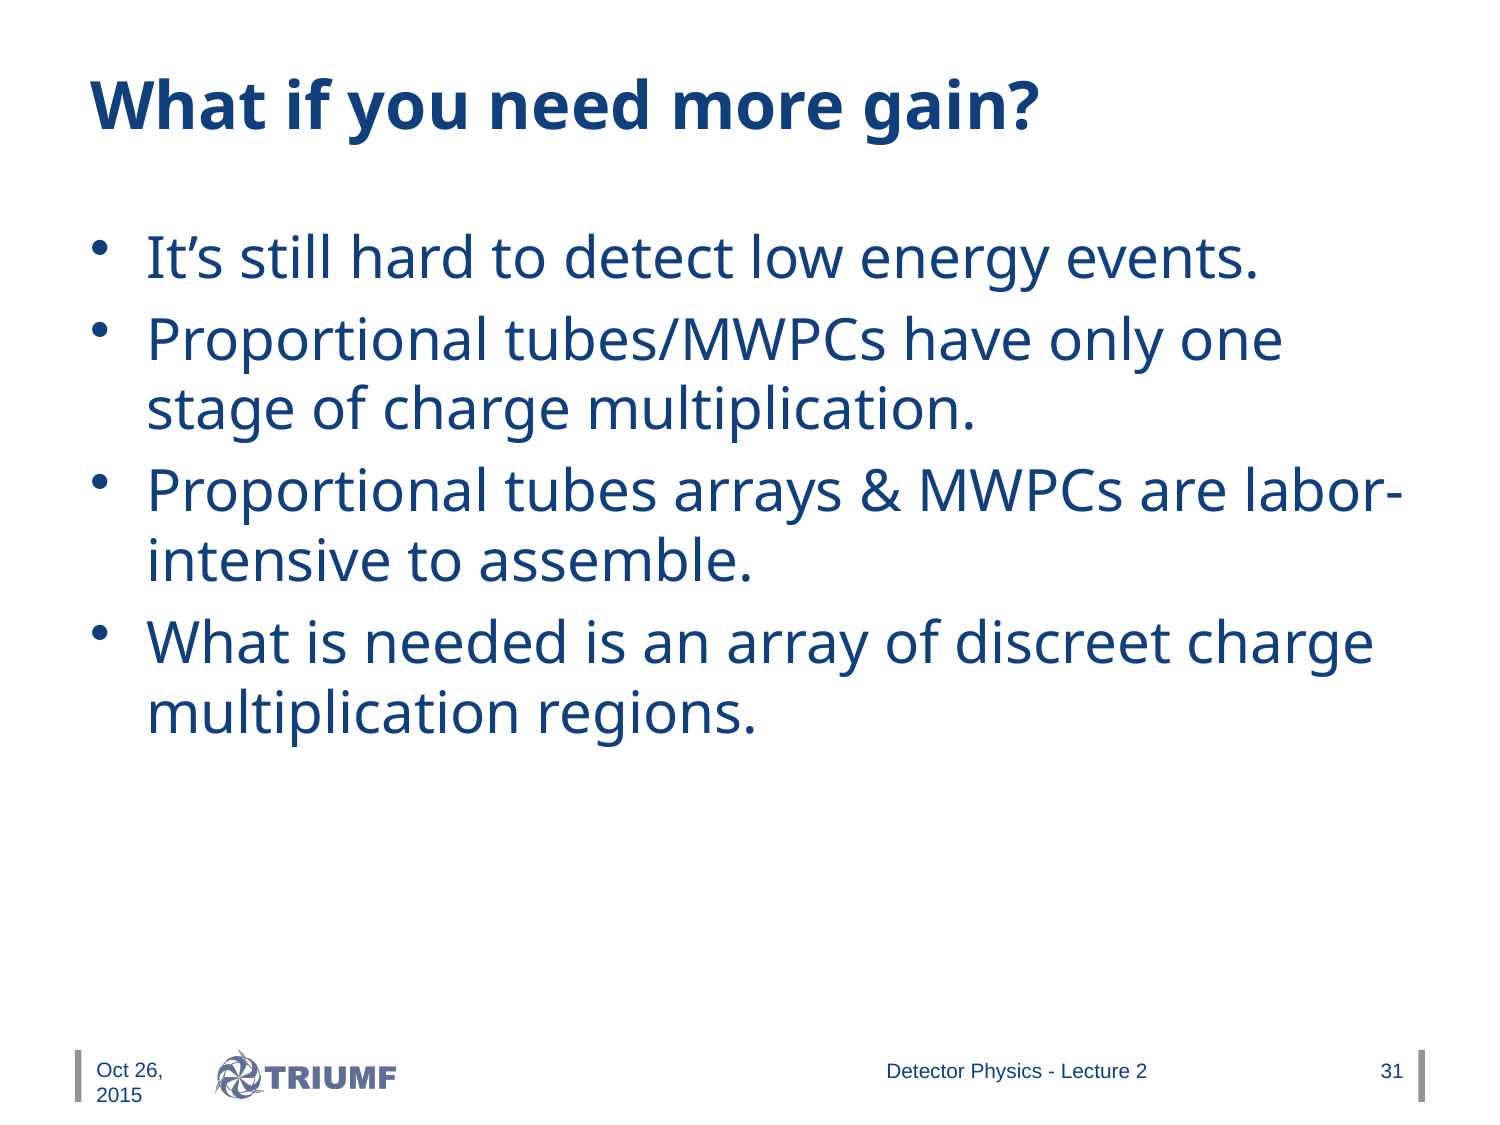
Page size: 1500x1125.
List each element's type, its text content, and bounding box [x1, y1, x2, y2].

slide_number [81, 1048, 213, 1125]
footer Detector Physics - Lecture 2 [394, 1049, 1163, 1125]
list It’s still hard to detect low energy events. Proportional tubes/MWPCs have only one stage of charge multiplication. Proportional tubes arrays & MWPCs are labor-intensive to assemble. What is needed is an array of discreet charge multiplication regions. [74, 212, 1426, 1001]
title What if you need more gain? [74, 61, 1426, 162]
slide_number 31 [1182, 1049, 1419, 1125]
